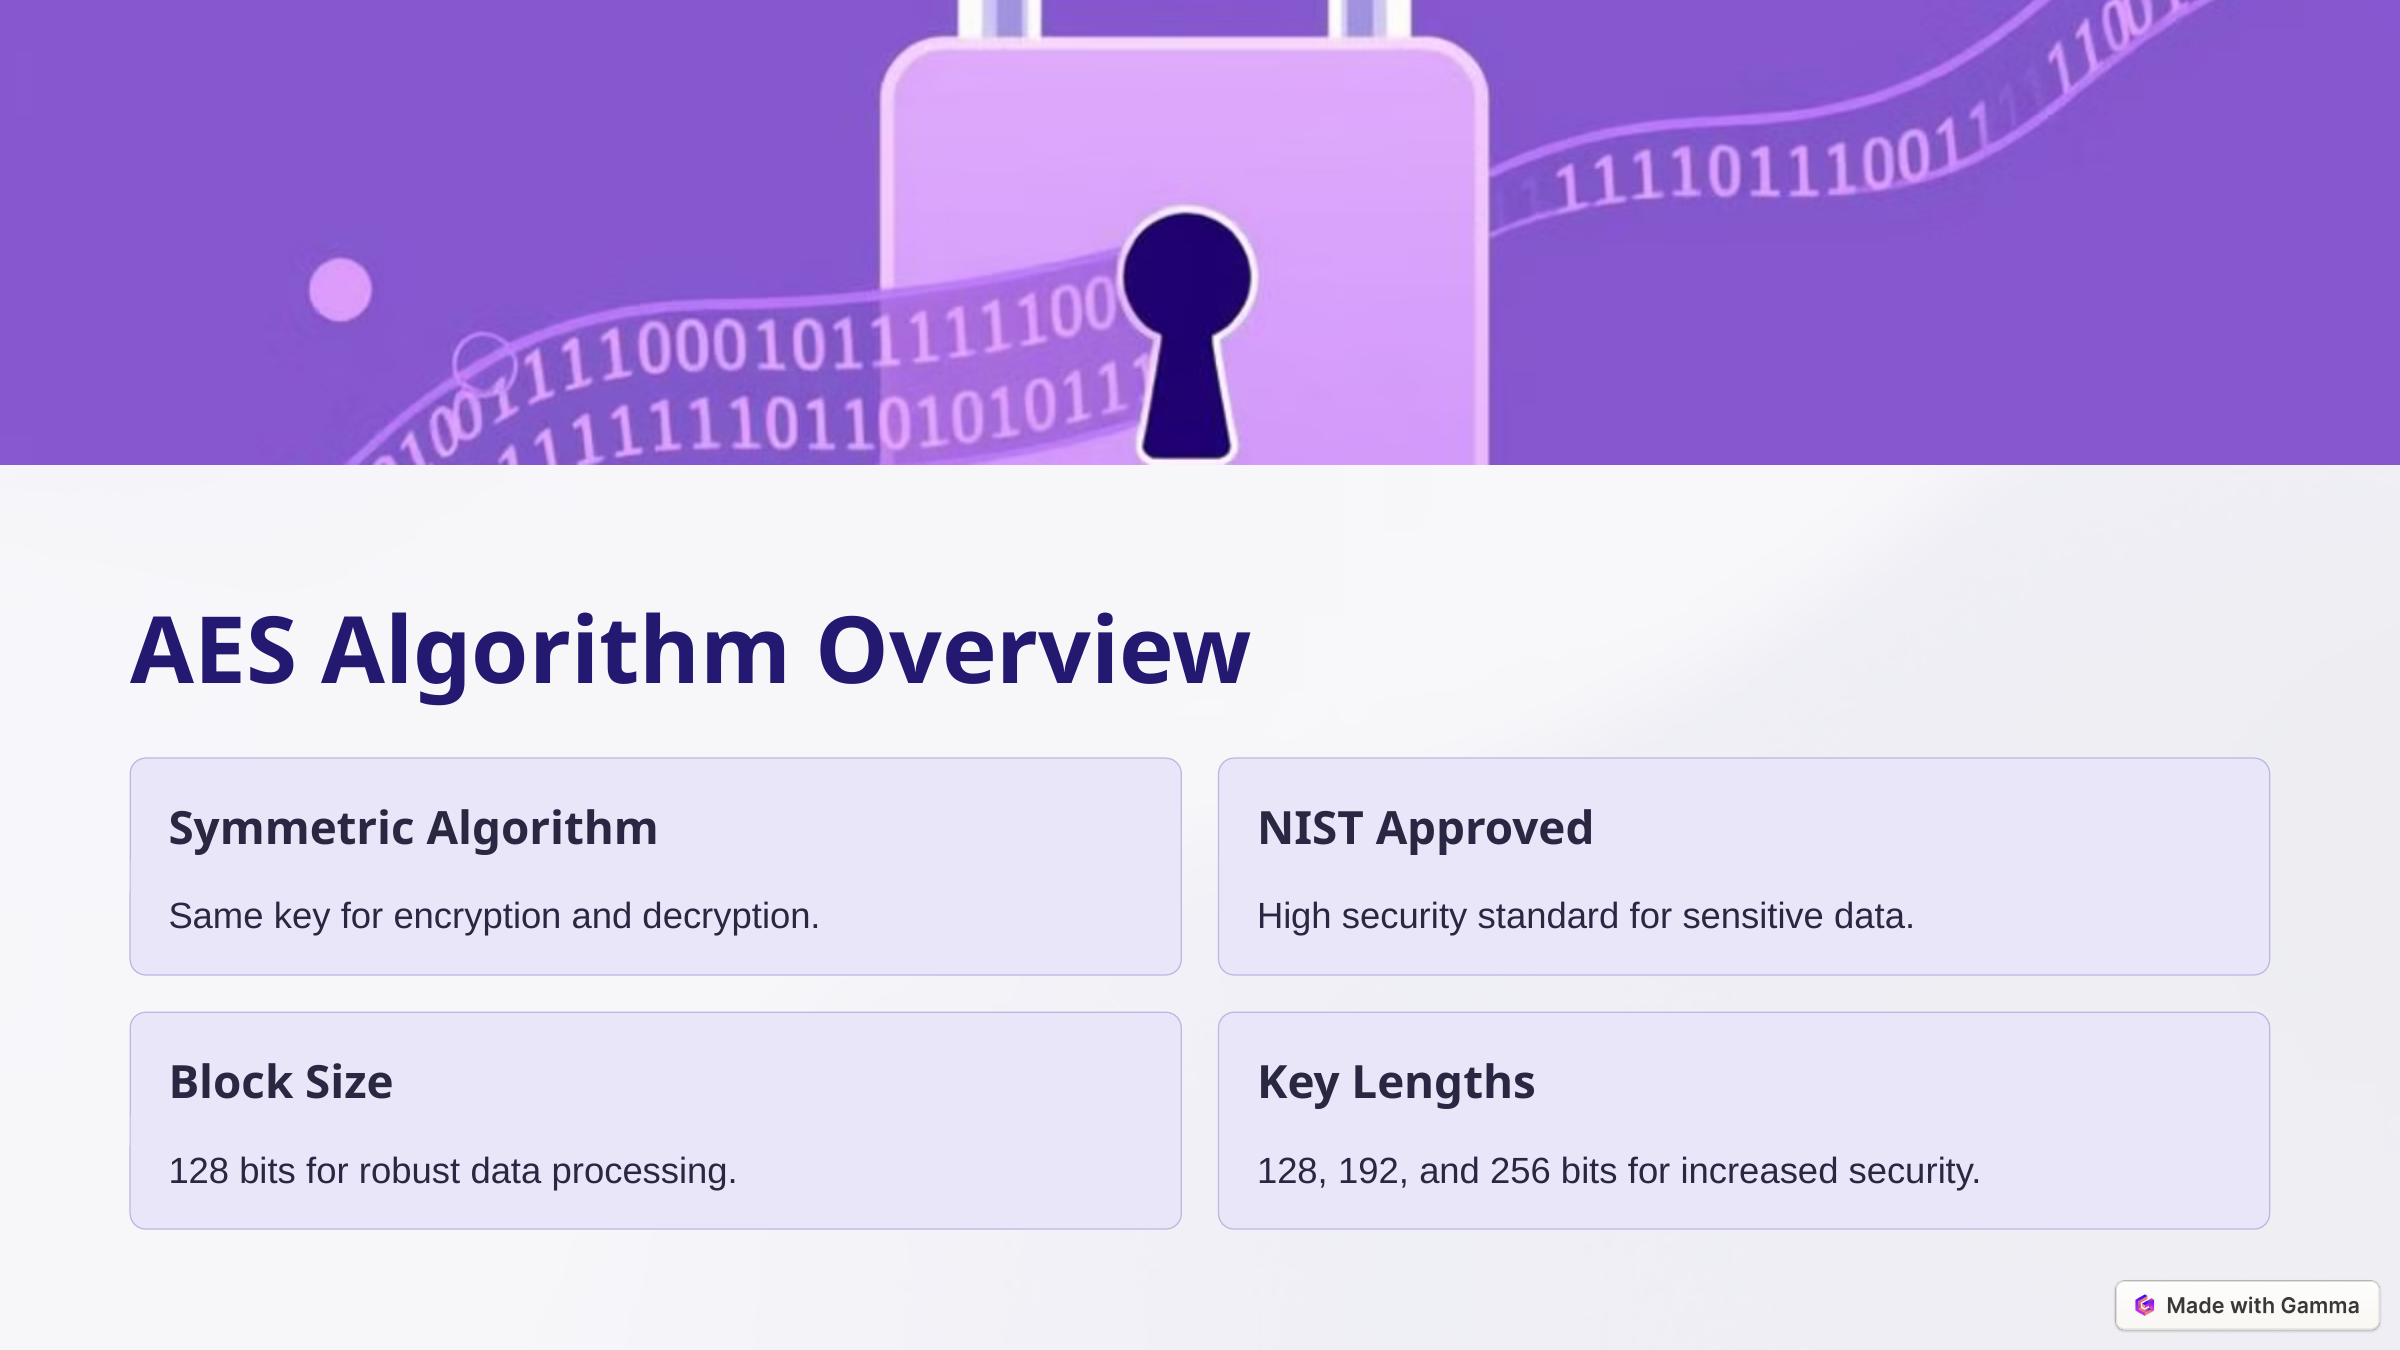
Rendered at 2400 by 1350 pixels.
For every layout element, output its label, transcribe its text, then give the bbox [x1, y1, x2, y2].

text_box [1218, 1012, 2270, 1230]
text_box Key Lengths [1256, 1050, 1723, 1109]
picture [0, 0, 2400, 466]
text_box High security standard for sensitive data. [1256, 876, 2232, 937]
text_box Block Size [168, 1050, 634, 1109]
text_box Symmetric Algorithm [168, 796, 634, 855]
text_box 128, 192, and 256 bits for increased security. [1256, 1131, 2232, 1191]
text_box [130, 1012, 1182, 1230]
text_box [130, 758, 1182, 976]
picture [2106, 1271, 2389, 1339]
text_box AES Algorithm Overview [130, 586, 1206, 703]
text_box 128 bits for robust data processing. [168, 1131, 1143, 1191]
text_box [1218, 758, 2270, 976]
text_box NIST Approved [1256, 796, 1723, 855]
text_box Same key for encryption and decryption. [168, 876, 1143, 937]
